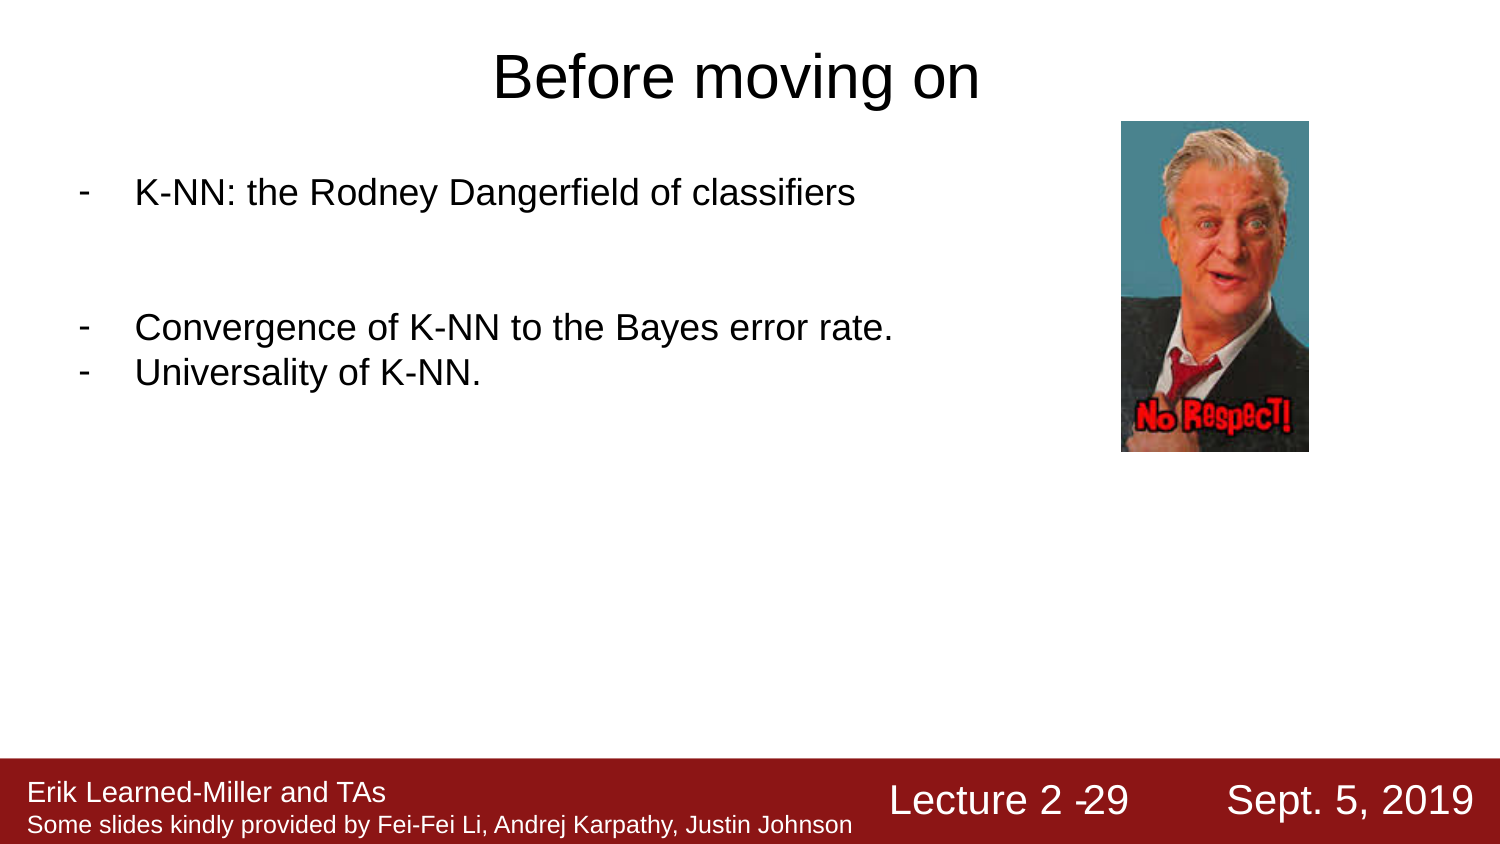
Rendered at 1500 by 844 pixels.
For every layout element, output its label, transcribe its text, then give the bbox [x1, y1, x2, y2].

text_box K-NN: the Rodney Dangerfield of classifiers Convergence of K-NN to the Bayes error rate. Universality of K-NN. [44, 153, 1454, 717]
text_box Before moving on [13, 21, 1479, 139]
slide_number ‹#› [1054, 765, 1145, 831]
picture [1120, 121, 1309, 452]
